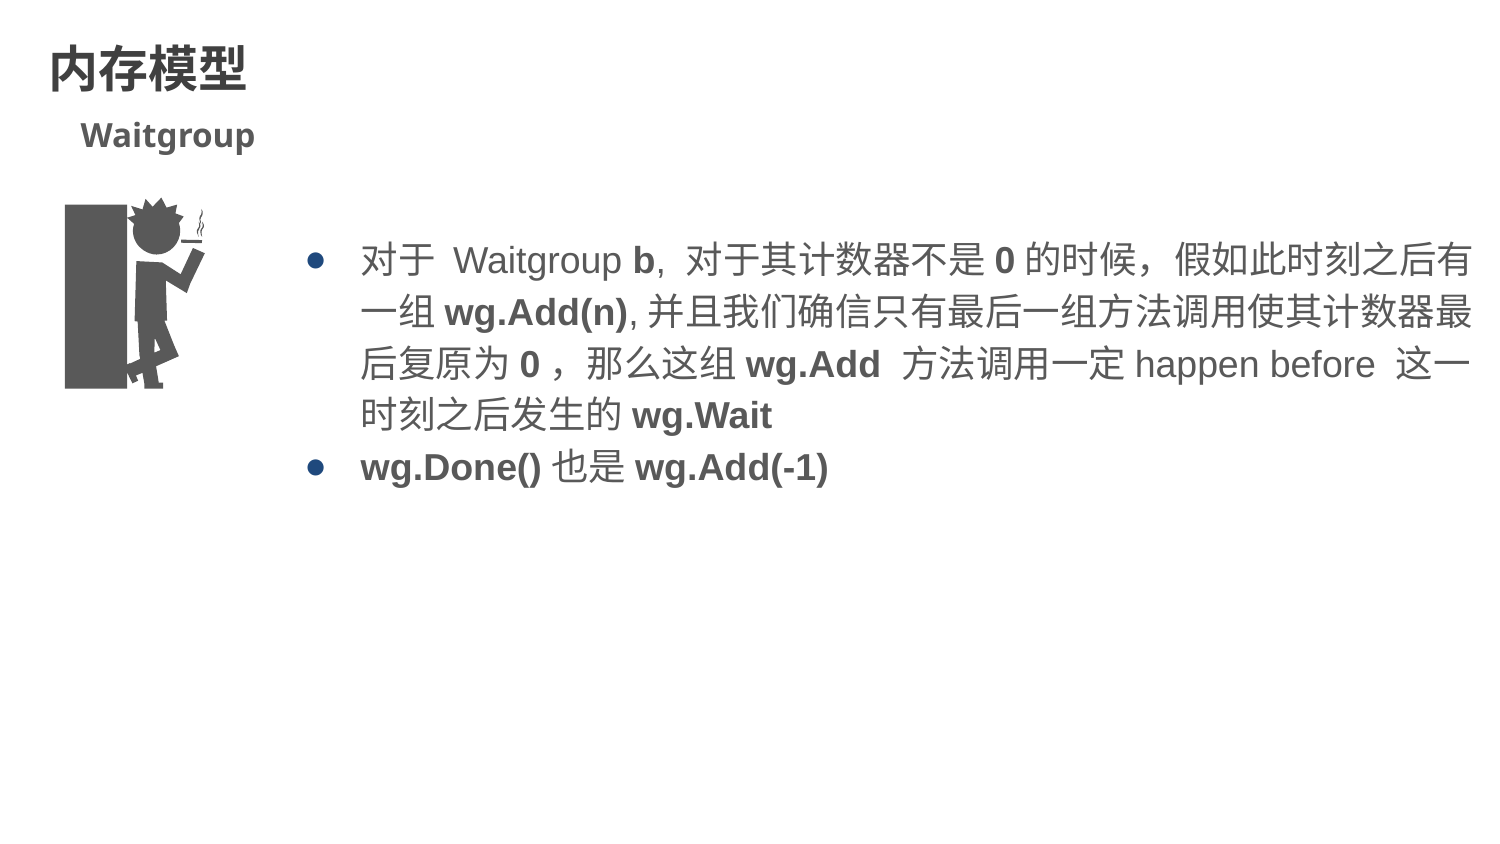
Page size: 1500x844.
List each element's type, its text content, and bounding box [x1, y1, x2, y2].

text_box Waitgroup [64, 106, 1451, 163]
text_box [64, 197, 205, 389]
text_box 内存模型 [32, 29, 567, 106]
text_box 对于 Waitgroup b, 对于其计数器不是0的时候，假如此时刻之后有一组wg.Add(n),并且我们确信只有最后一组方法调用使其计数器最后复原为0，那么这组wg.Add 方法调用一定happen before 这一时刻之后发生的wg.Wait wg.Done()也是wg.Add(-1) [270, 214, 1490, 771]
